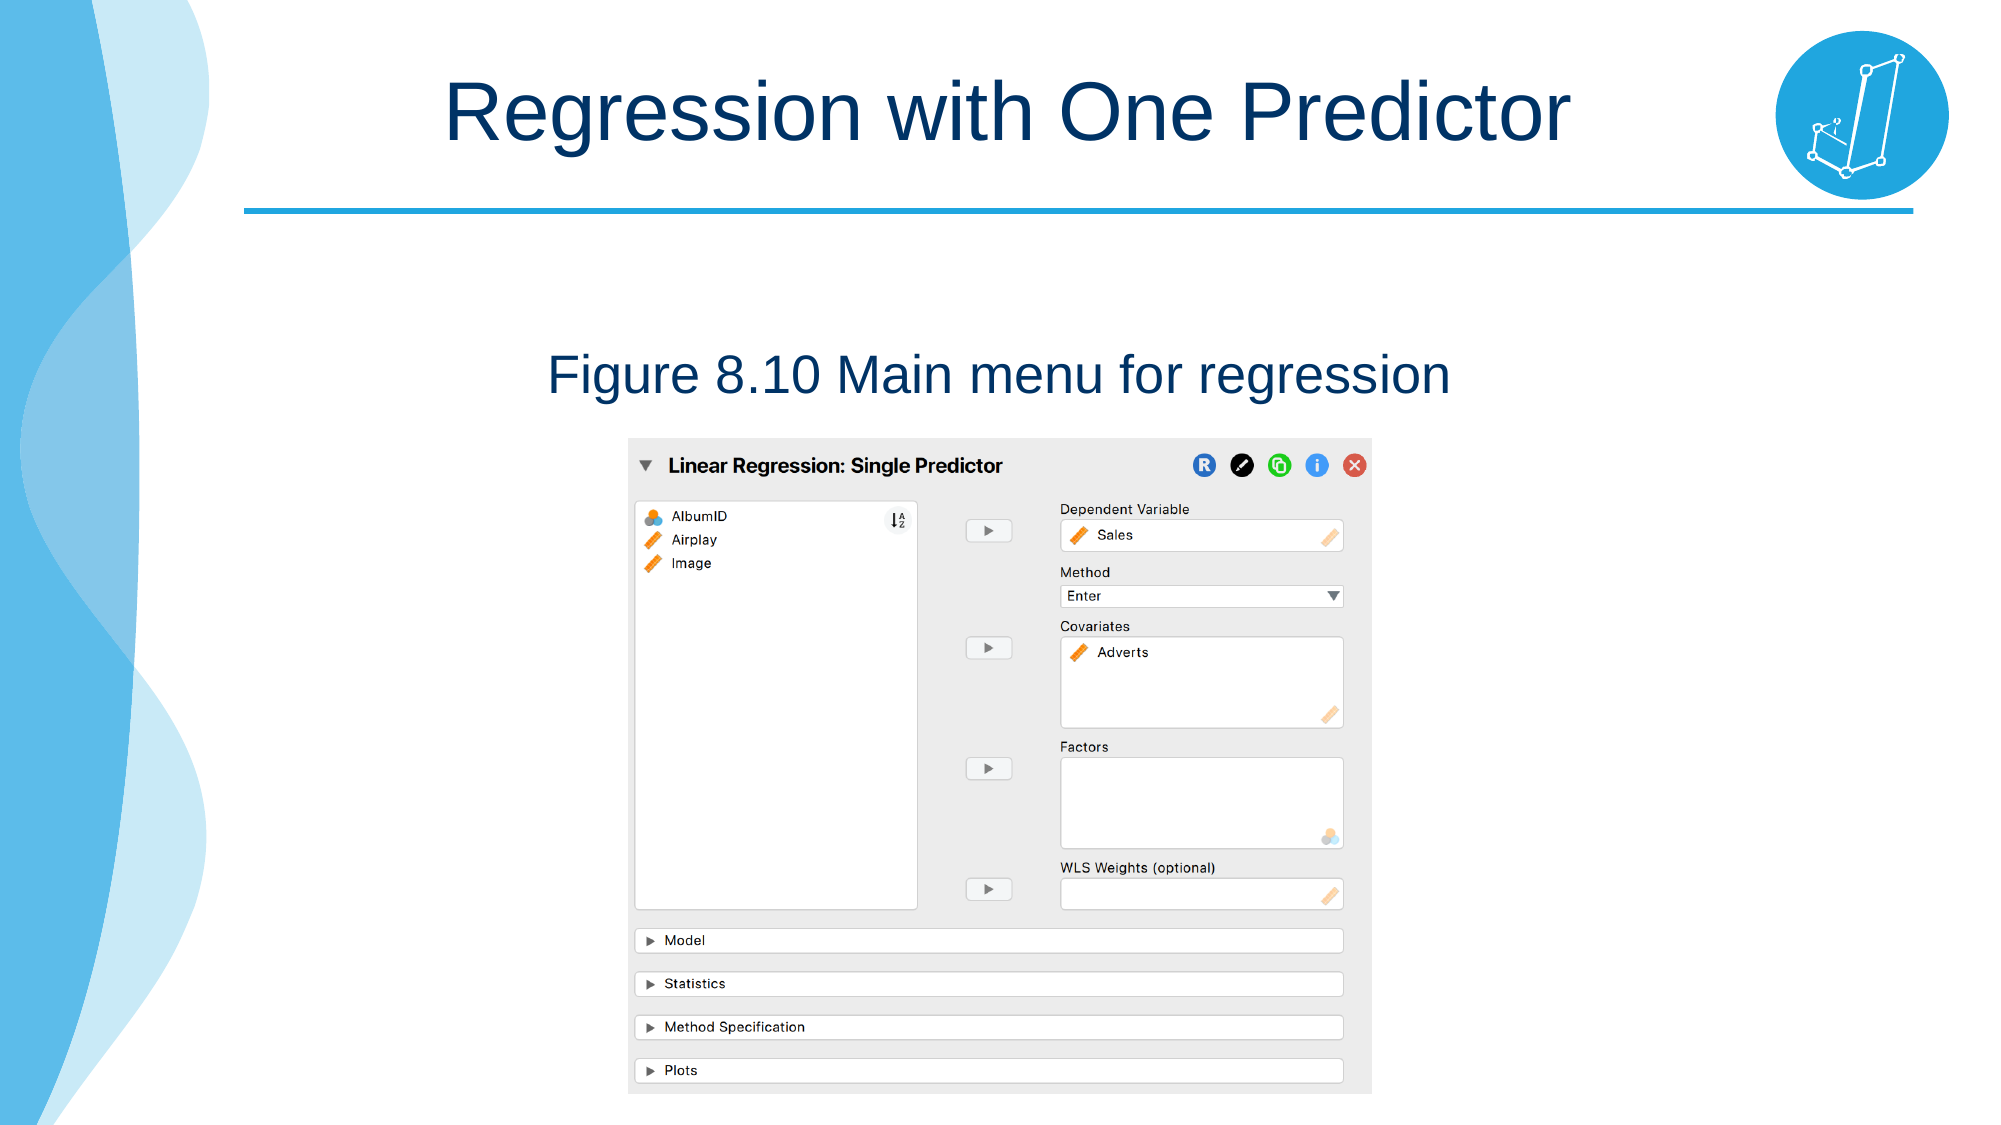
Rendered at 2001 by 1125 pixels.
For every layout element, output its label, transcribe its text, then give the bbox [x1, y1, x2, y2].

title Regression with One Predictor [244, 19, 1772, 212]
picture [628, 438, 1372, 1095]
list Figure 8.10 Main menu for regression [353, 331, 1647, 450]
